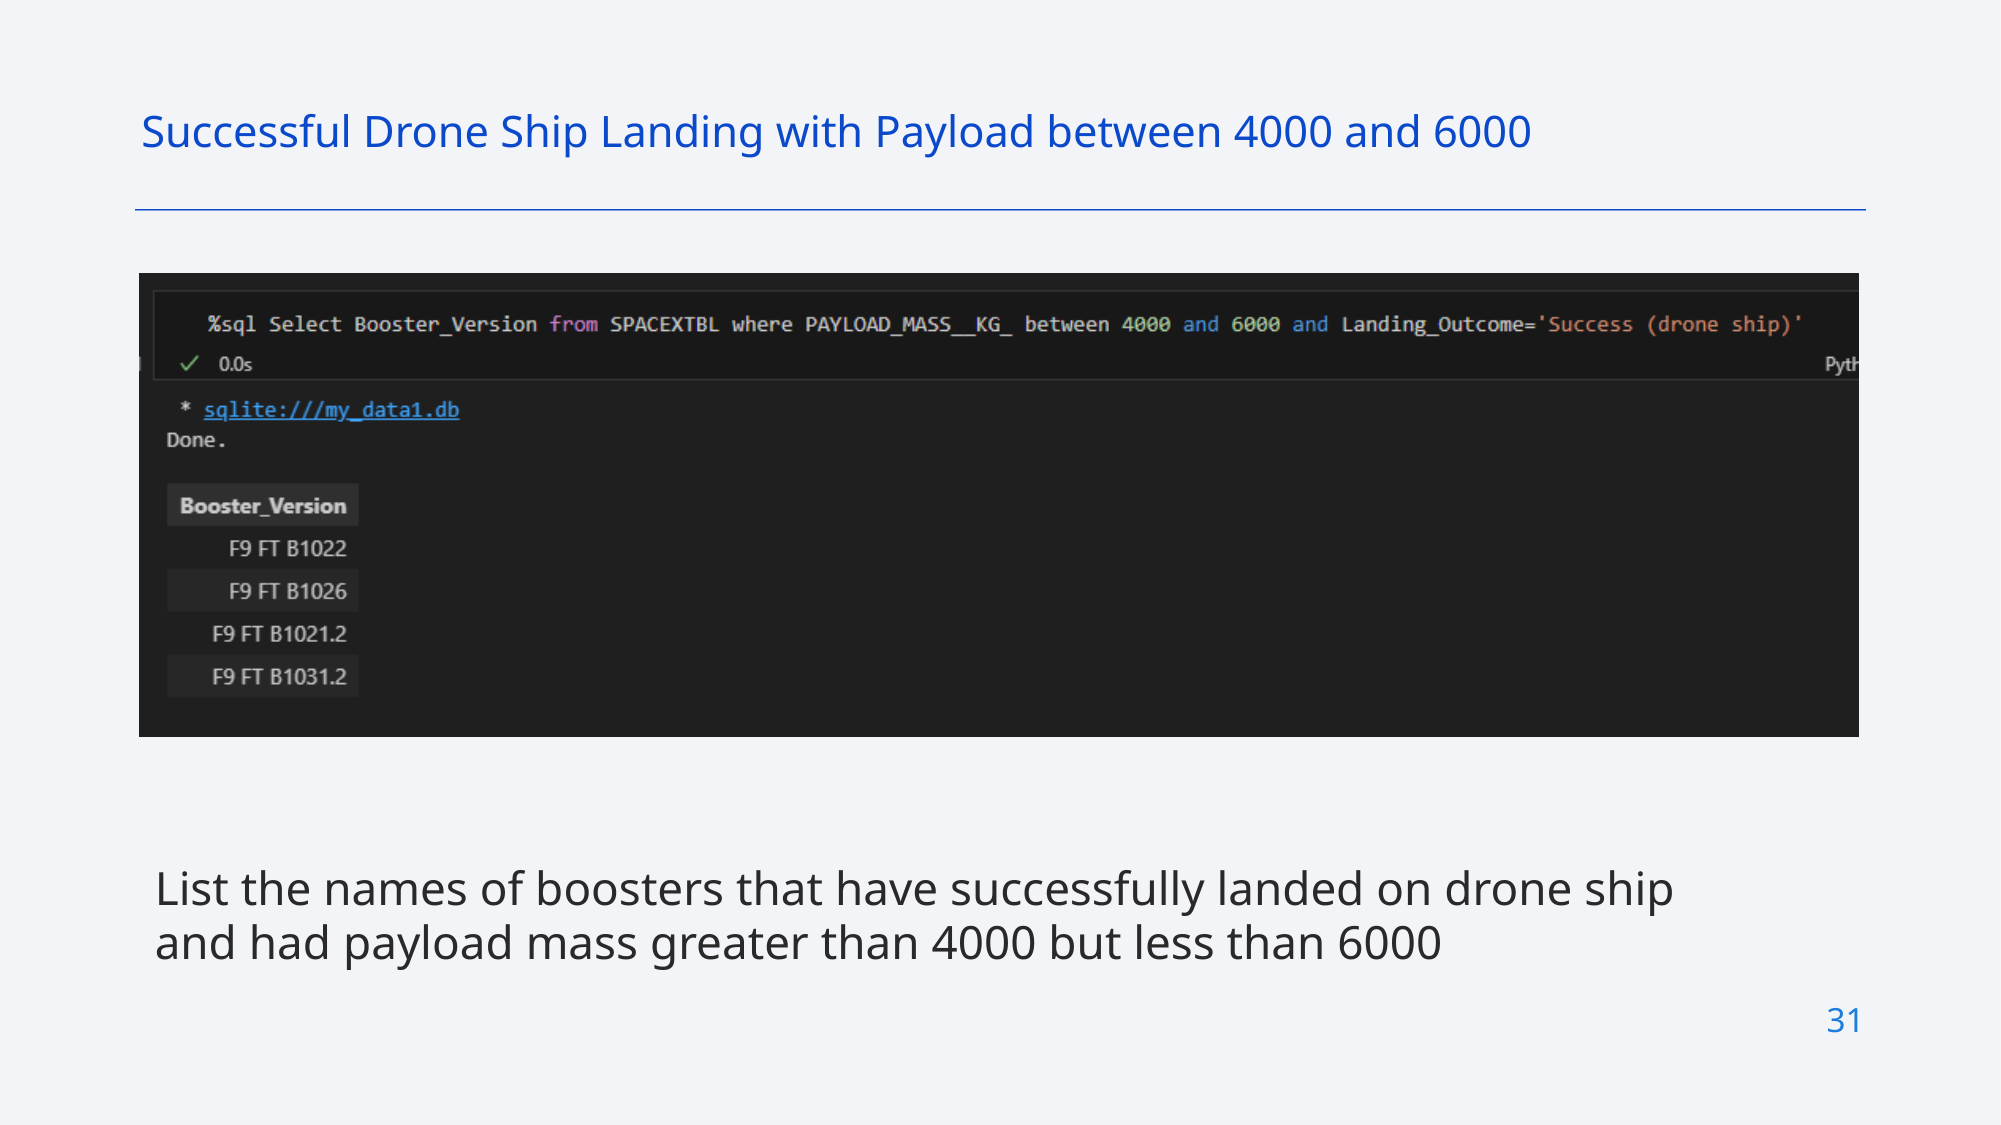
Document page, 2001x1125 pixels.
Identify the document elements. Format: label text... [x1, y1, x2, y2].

list List the names of boosters that have successfully landed on drone ship and had payload mass greater than 4000 but less than 6000 [139, 851, 1777, 1004]
slide_number 31 [1429, 988, 1880, 1055]
picture [0, 0, 2001, 1125]
text_box Successful Drone Ship Landing with Payload between 4000 and 6000 [126, 88, 1852, 179]
